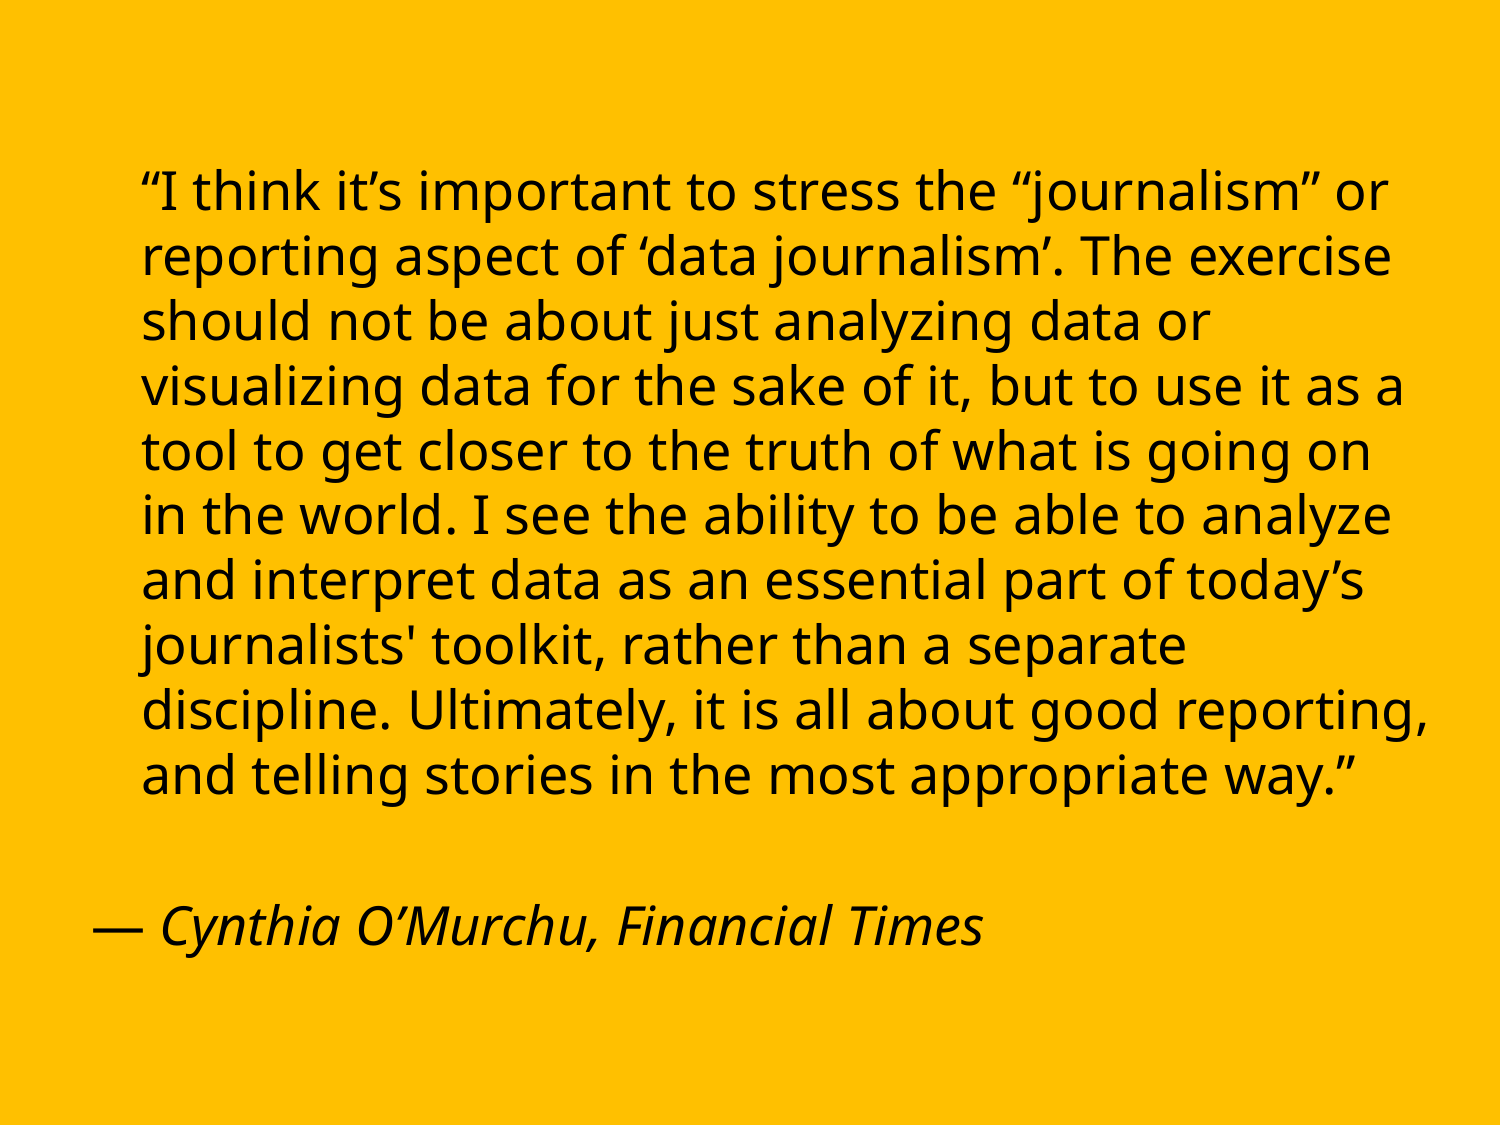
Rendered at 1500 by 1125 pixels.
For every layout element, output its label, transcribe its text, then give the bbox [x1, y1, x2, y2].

list “I think it’s important to stress the “journalism” or reporting aspect of ‘data journalism’. The exercise should not be about just analyzing data or visualizing data for the sake of it, but to use it as a tool to get closer to the truth of what is going on in the world. I see the ability to be able to analyze and interpret data as an essential part of today’s journalists' toolkit, rather than a separate discipline. Ultimately, it is all about good reporting, and telling stories in the most appropriate way.” — Cynthia O’Murchu, Financial Times [76, 149, 1447, 988]
